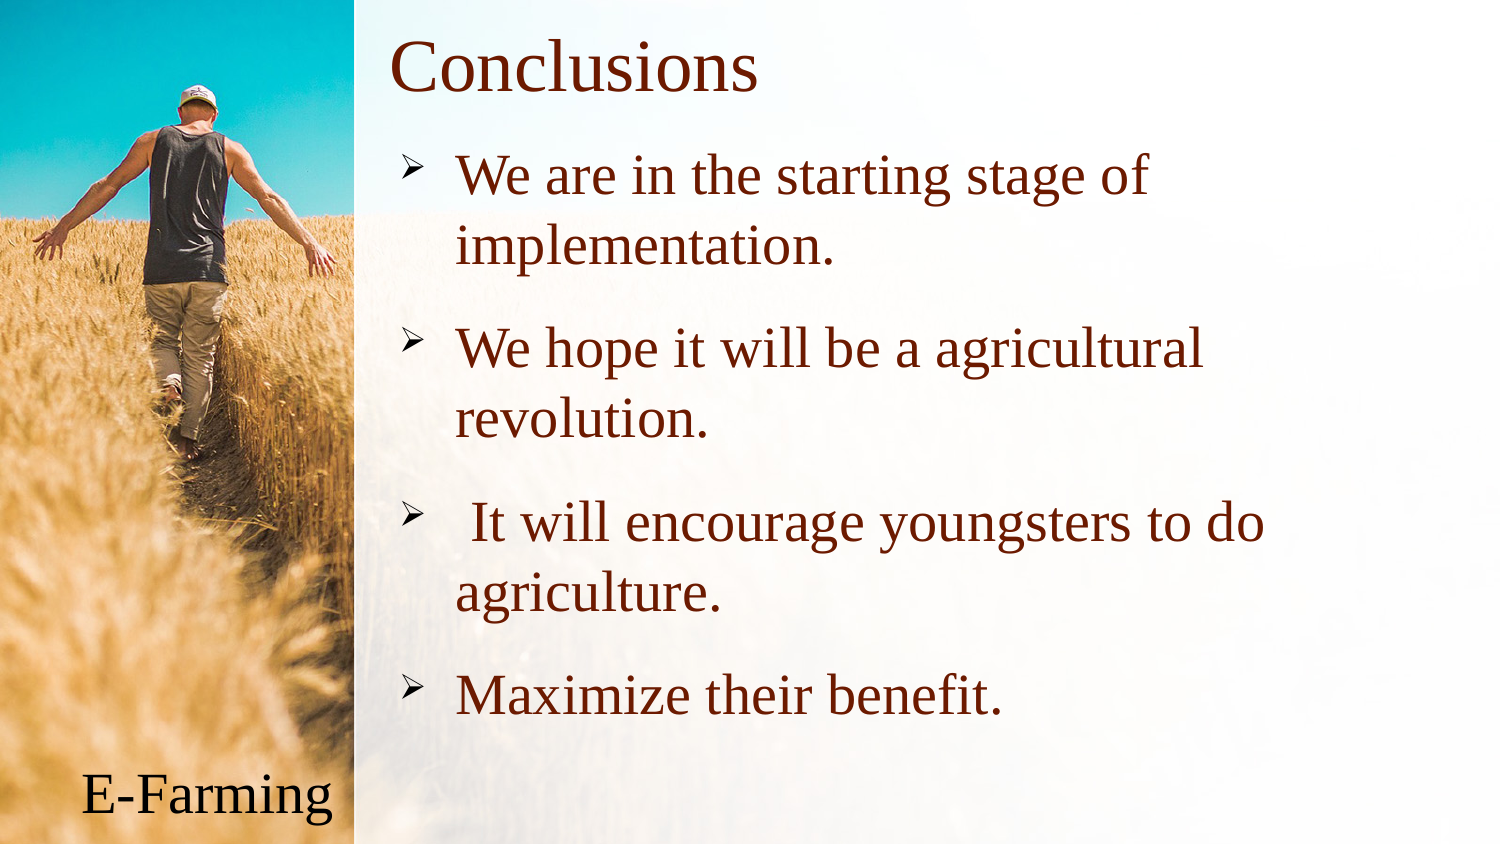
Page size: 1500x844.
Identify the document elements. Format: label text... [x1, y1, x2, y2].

picture [0, 0, 1500, 844]
title Conclusions [374, 1, 1500, 96]
text_box We are in the starting stage of implementation. We hope it will be a agricultural revolution. It will encourage youngsters to do agriculture. Maximize their benefit. [384, 121, 1477, 843]
text_box E-Farming [23, 697, 350, 844]
